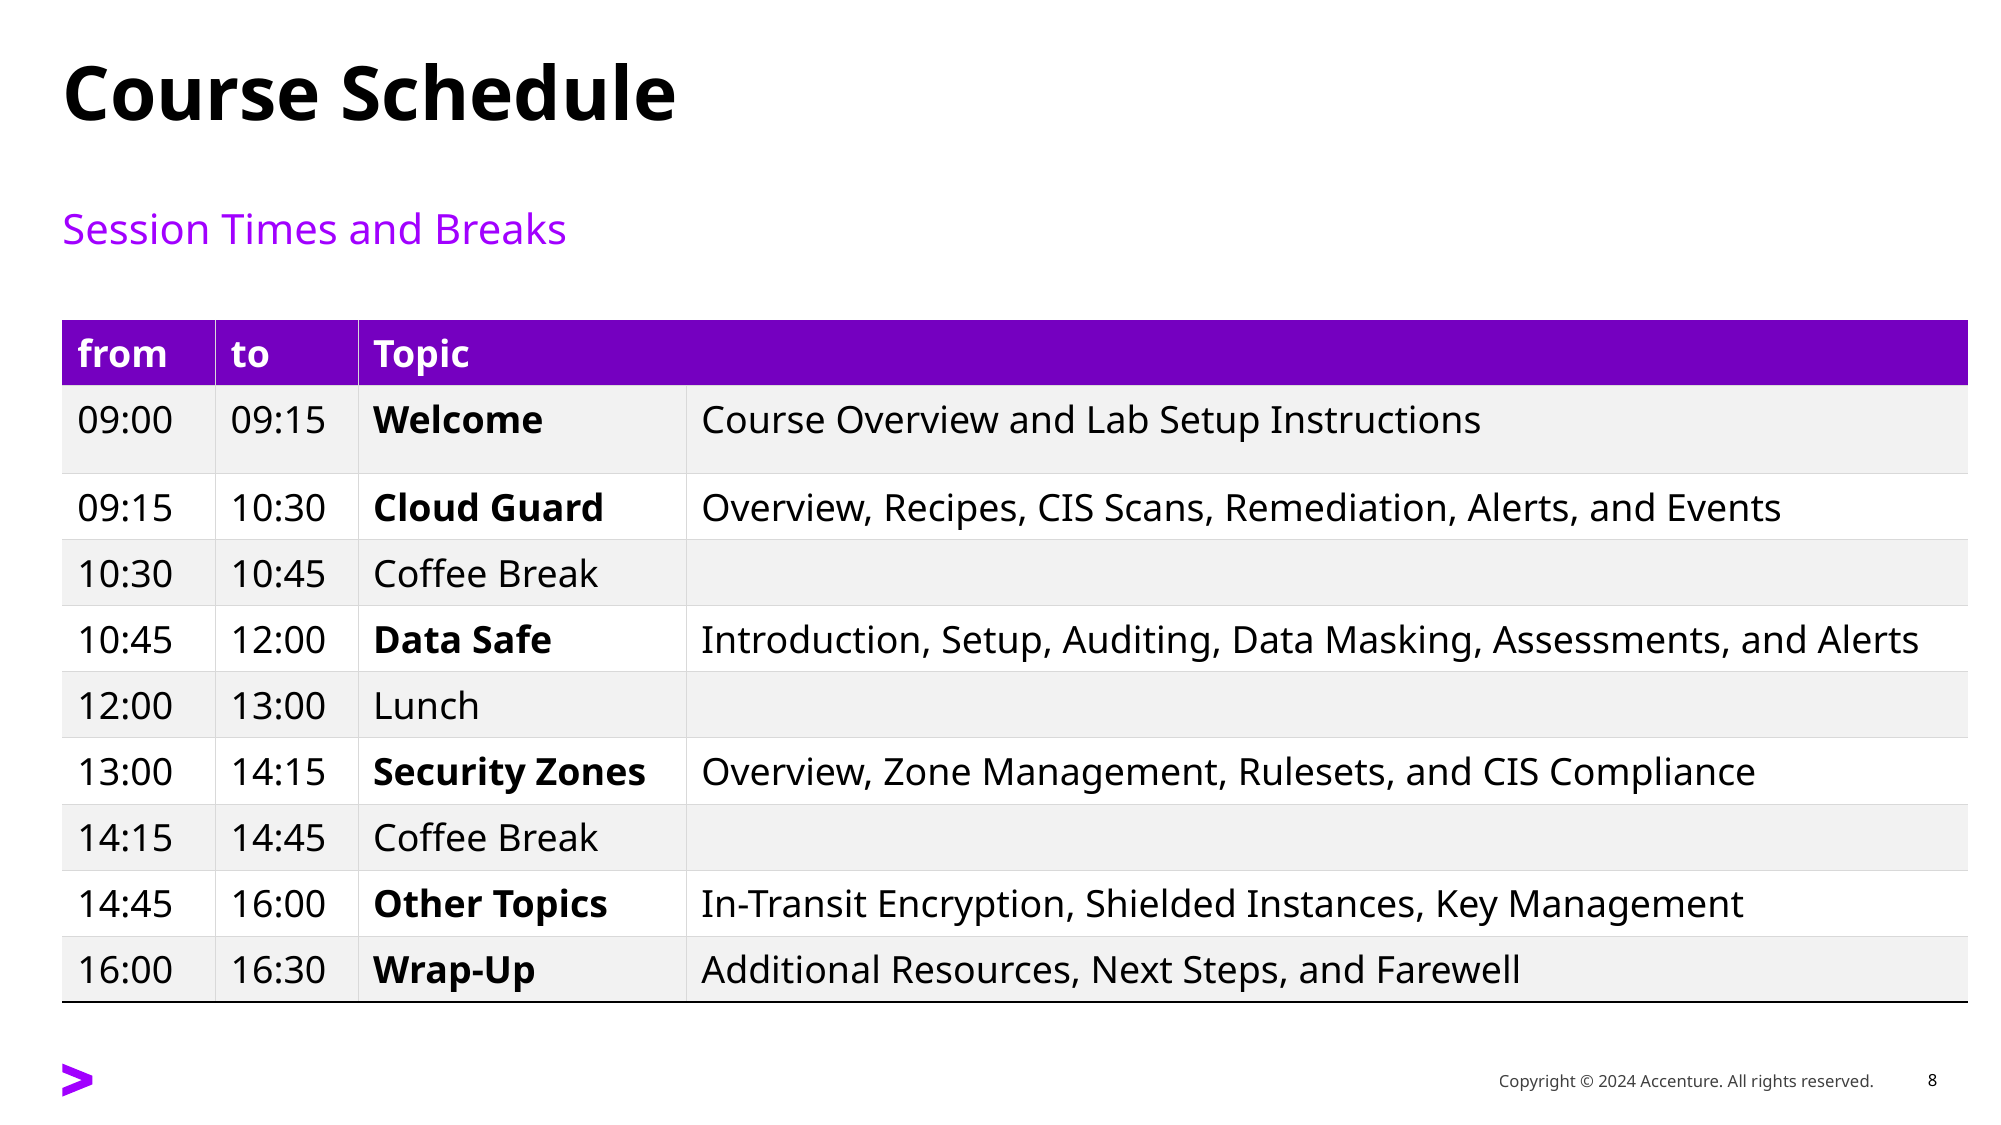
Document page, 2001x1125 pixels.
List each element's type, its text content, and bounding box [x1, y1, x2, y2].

footer Copyright © 2024 Accenture. All rights reserved. [1200, 1064, 1875, 1097]
table_cell 10:45 [216, 540, 358, 605]
slide_number 8 [1883, 1064, 1938, 1098]
table_cell [687, 805, 1968, 870]
table_cell 09:15 [216, 386, 358, 473]
table_cell [687, 540, 1968, 605]
table_cell Coffee Break [359, 540, 686, 605]
list Session Times and Breaks [62, 202, 1938, 266]
table_cell 09:00 [62, 386, 215, 473]
table_cell 14:45 [216, 805, 358, 870]
table_cell In-Transit Encryption, Shielded Instances, Key Management [687, 871, 1968, 936]
table_cell Course Overview and Lab Setup Instructions [687, 386, 1968, 473]
table_cell 16:00 [62, 937, 215, 1001]
table_cell Introduction, Setup, Auditing, Data Masking, Assessments, and Alerts [687, 606, 1968, 671]
table_cell 13:00 [216, 672, 358, 737]
table_cell 10:30 [216, 474, 358, 539]
table_cell 16:30 [216, 937, 358, 1001]
table_cell 10:45 [62, 606, 215, 671]
table_cell 12:00 [62, 672, 215, 737]
table_cell 10:30 [62, 540, 215, 605]
table_cell [687, 672, 1968, 737]
table_header to [216, 320, 358, 385]
title Course Schedule [62, 62, 1938, 194]
table_cell Lunch [359, 672, 686, 737]
table_cell 16:00 [216, 871, 358, 936]
table_cell 12:00 [216, 606, 358, 671]
table_cell 14:45 [62, 871, 215, 936]
table_cell Additional Resources, Next Steps, and Farewell [687, 937, 1968, 1001]
table_cell Security Zones [359, 738, 686, 804]
table_cell 13:00 [62, 738, 215, 804]
table_cell 14:15 [216, 738, 358, 804]
table_cell Coffee Break [359, 805, 686, 870]
table_header from [62, 320, 215, 385]
table_cell Welcome [359, 386, 686, 473]
table_cell Overview, Zone Management, Rulesets, and CIS Compliance [687, 738, 1968, 804]
table_cell 09:15 [62, 474, 215, 539]
table_cell 14:15 [62, 805, 215, 870]
table_cell Wrap-Up [359, 937, 686, 1001]
table_cell Cloud Guard [359, 474, 686, 539]
table_cell Other Topics [359, 871, 686, 936]
table_cell Data Safe [359, 606, 686, 671]
table_header Topic [359, 320, 1968, 385]
table_cell Overview, Recipes, CIS Scans, Remediation, Alerts, and Events [687, 474, 1968, 539]
